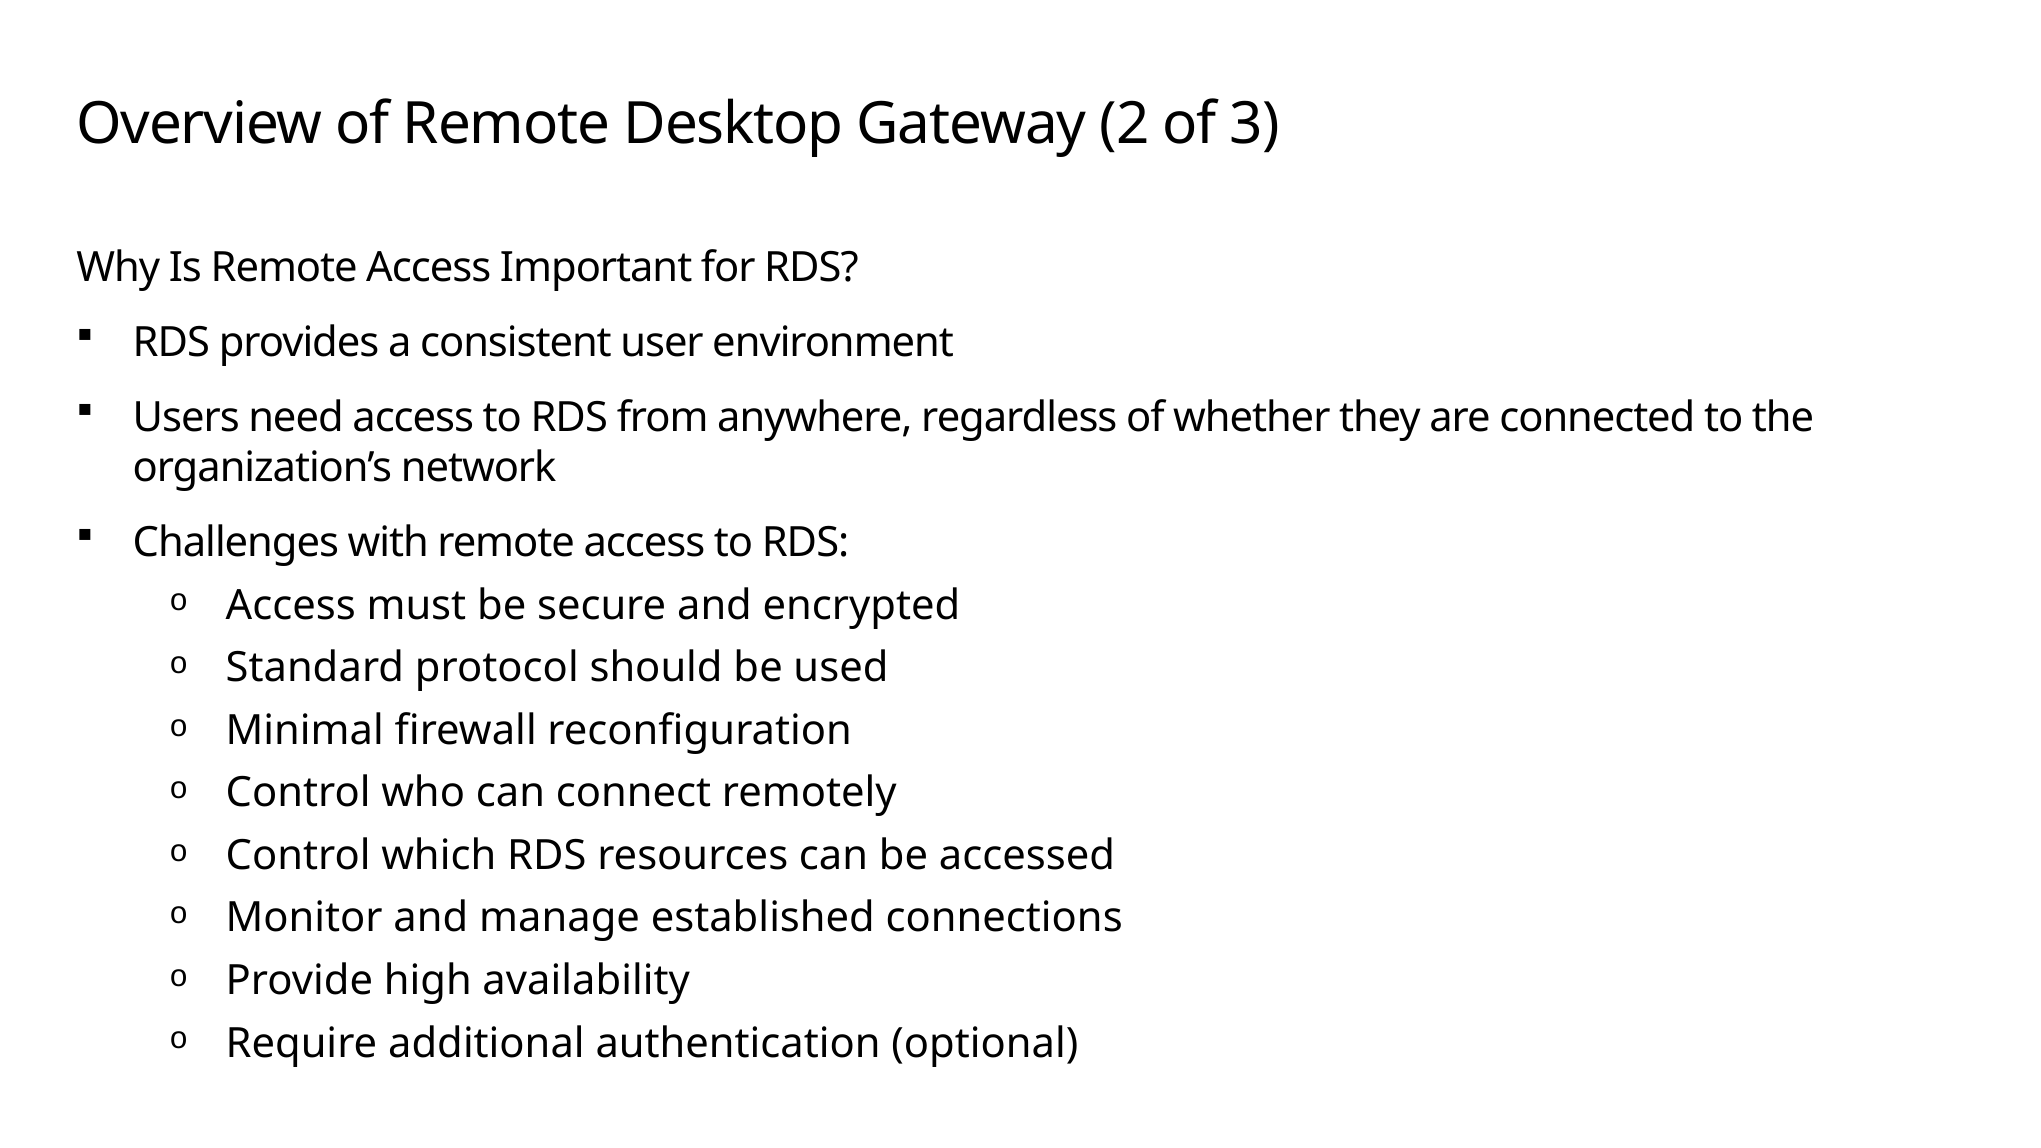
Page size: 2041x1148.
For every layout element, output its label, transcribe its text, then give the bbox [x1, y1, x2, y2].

title Overview of Remote Desktop Gateway (2 of 3) [76, 93, 1968, 161]
list Why Is Remote Access Important for RDS? RDS provides a consistent user environment Users need access to RDS from anywhere, regardless of whether they are connected to the organization’s network Challenges with remote access to RDS: Access must be secure and encrypted Standard protocol should be used Minimal firewall reconfiguration Control who can connect remotely Control which RDS resources can be accessed Monitor and manage established connections Provide high availability Require additional authentication (optional) [76, 240, 1968, 1074]
